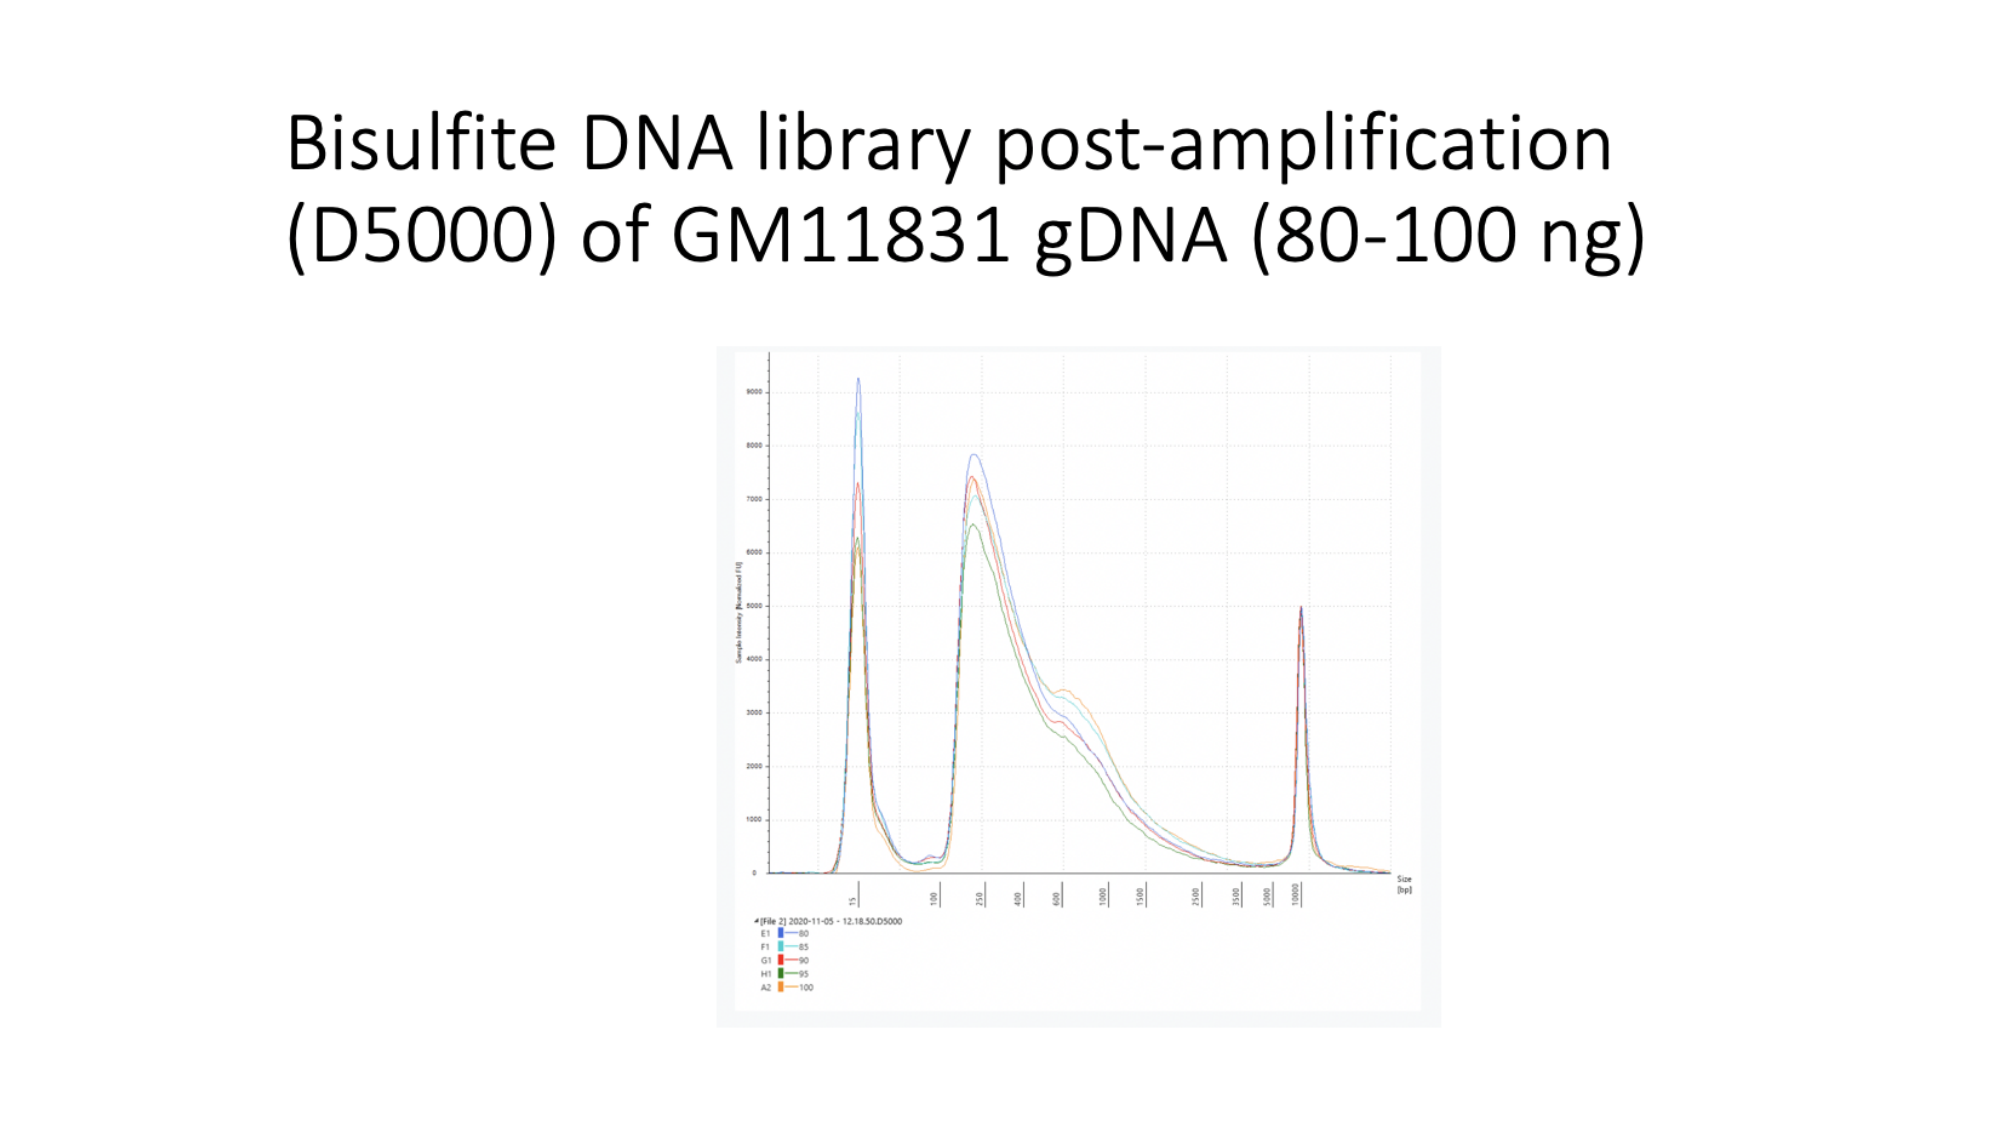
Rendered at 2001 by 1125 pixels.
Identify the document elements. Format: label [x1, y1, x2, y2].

list [255, 99, 2000, 1035]
